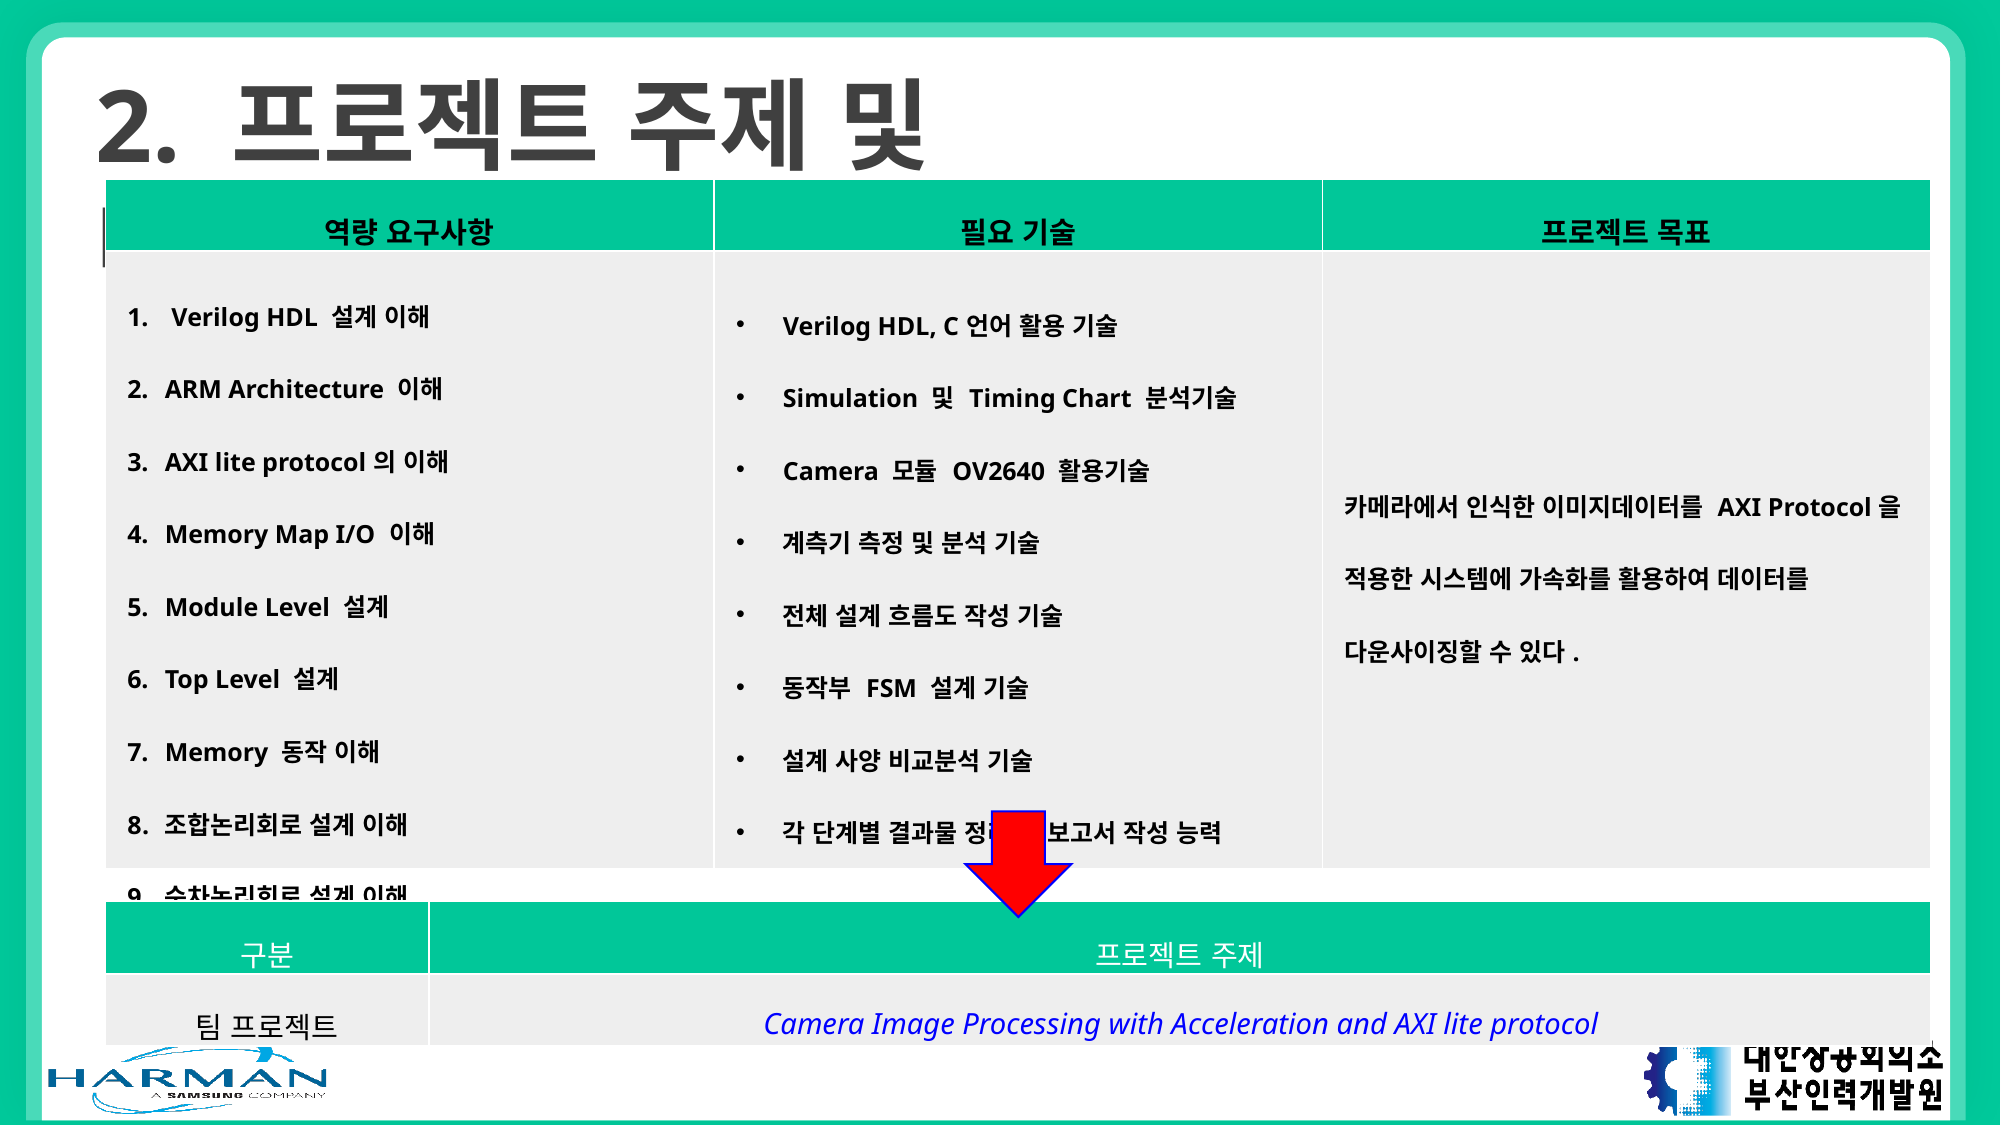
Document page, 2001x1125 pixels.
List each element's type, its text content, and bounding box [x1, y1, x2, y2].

table_header 프로젝트 목표 [1323, 180, 1930, 250]
table_header 구분 [106, 902, 428, 973]
table_cell 카메라에서 인식한 이미지데이터를 AXI Protocol을 적용한 시스템에 가속화를 활용하여 데이터를 다운사이징할 수 있다. [1323, 252, 1930, 868]
table_cell Camera Image Processing with Acceleration and AXI lite protocol [430, 975, 1930, 1045]
table_header 프로젝트 주제 [430, 902, 1930, 973]
table_cell Verilog HDL 설계 이해 ARM Architecture 이해 AXI lite protocol의 이해 Memory Map I/O 이해 Module Level 설계 Top Level 설계 Memory 동작 이해 조합논리회로 설계 이해 순차논리회로 설계 이해 [106, 252, 713, 868]
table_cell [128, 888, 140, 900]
text_box [962, 810, 1074, 919]
table_cell Verilog HDL, C언어 활용 기술 Simulation 및 Timing Chart 분석기술 Camera 모듈 OV2640 활용기술 계측기 측정 및 분석 기술 전체 설계 흐름도 작성 기술 동작부 FSM 설계 기술 설계 사양 비교분석 기술 각 단계별 결과물 정리 및 보고서 작성 능력 [715, 252, 1322, 868]
table_header 역량 요구사항 [106, 180, 713, 250]
text_box 2. 프로젝트 주제 및 내용 [81, 54, 1147, 310]
picture [1642, 1034, 1943, 1116]
picture [45, 1034, 341, 1115]
table_header 필요 기술 [715, 180, 1322, 250]
table_cell 팀 프로젝트 [106, 975, 428, 1045]
